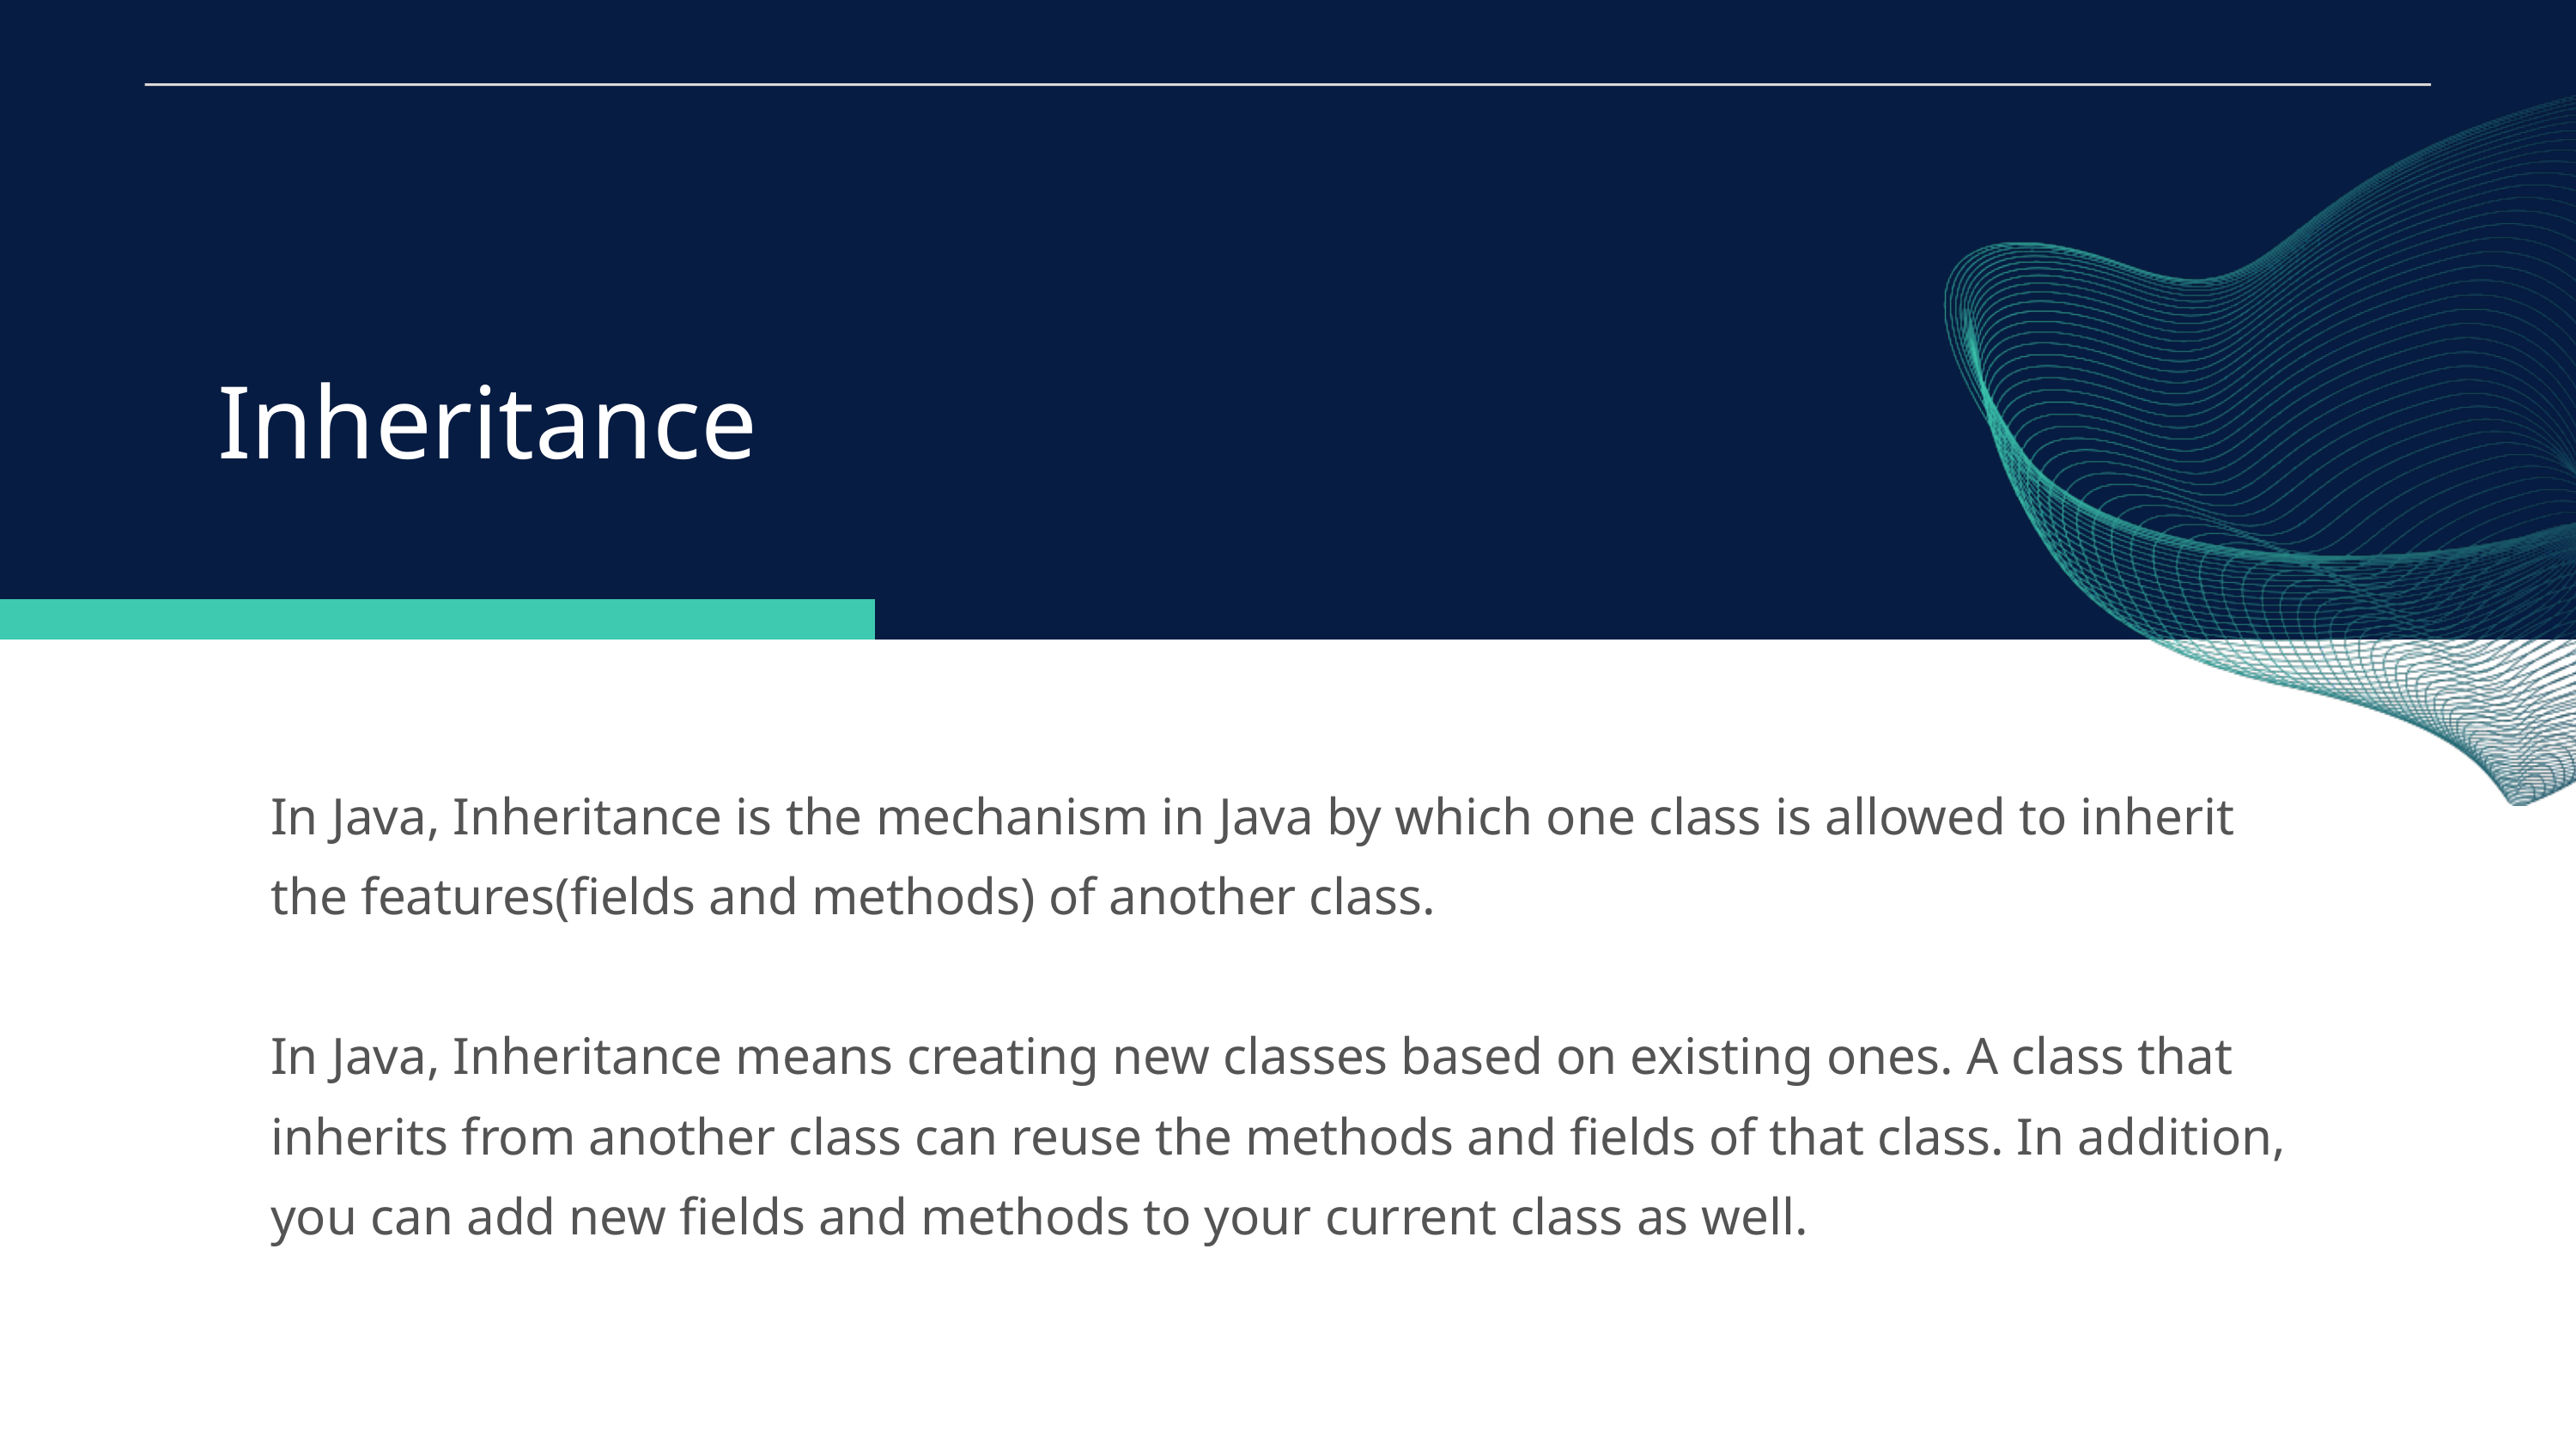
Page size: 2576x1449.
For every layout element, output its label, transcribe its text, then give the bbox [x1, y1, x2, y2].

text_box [0, 0, 2576, 640]
text_box [1941, 650, 2576, 806]
text_box In Java, Inheritance is the mechanism in Java by which one class is allowed to inherit the features(fields and methods) of another class. In Java, Inheritance means creating new classes based on existing ones. A class that inherits from another class can reuse the methods and fields of that class. In addition, you can add new fields and methods to your current class as well. [270, 764, 2306, 1246]
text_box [0, 598, 876, 640]
